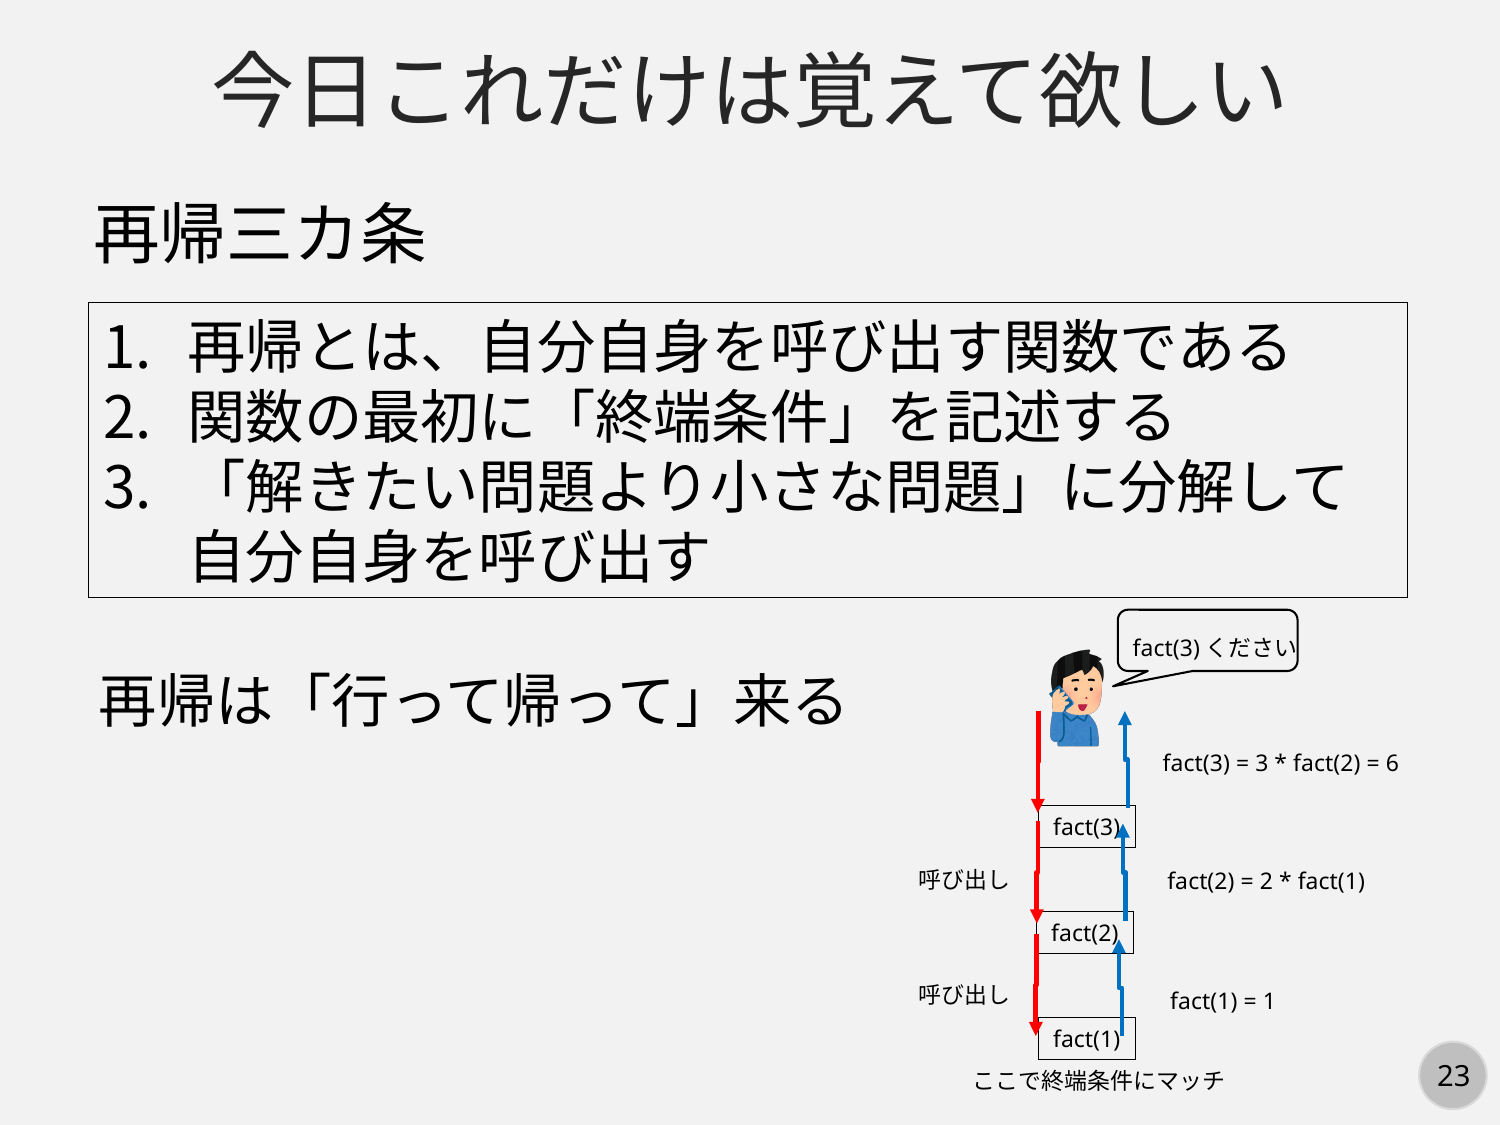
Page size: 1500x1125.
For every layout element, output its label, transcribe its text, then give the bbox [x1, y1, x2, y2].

list 今日これだけは覚えて欲しい [0, 31, 1500, 155]
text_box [903, 609, 1405, 1103]
text_box 再帰とは、自分自身を呼び出す関数である 関数の最初に「終端条件」を記述する 「解きたい問題より小さな問題」に分解して自分自身を呼び出す [88, 302, 1408, 598]
text_box 再帰は「行って帰って」来る [84, 656, 866, 742]
text_box 再帰三カ条 [78, 184, 442, 280]
